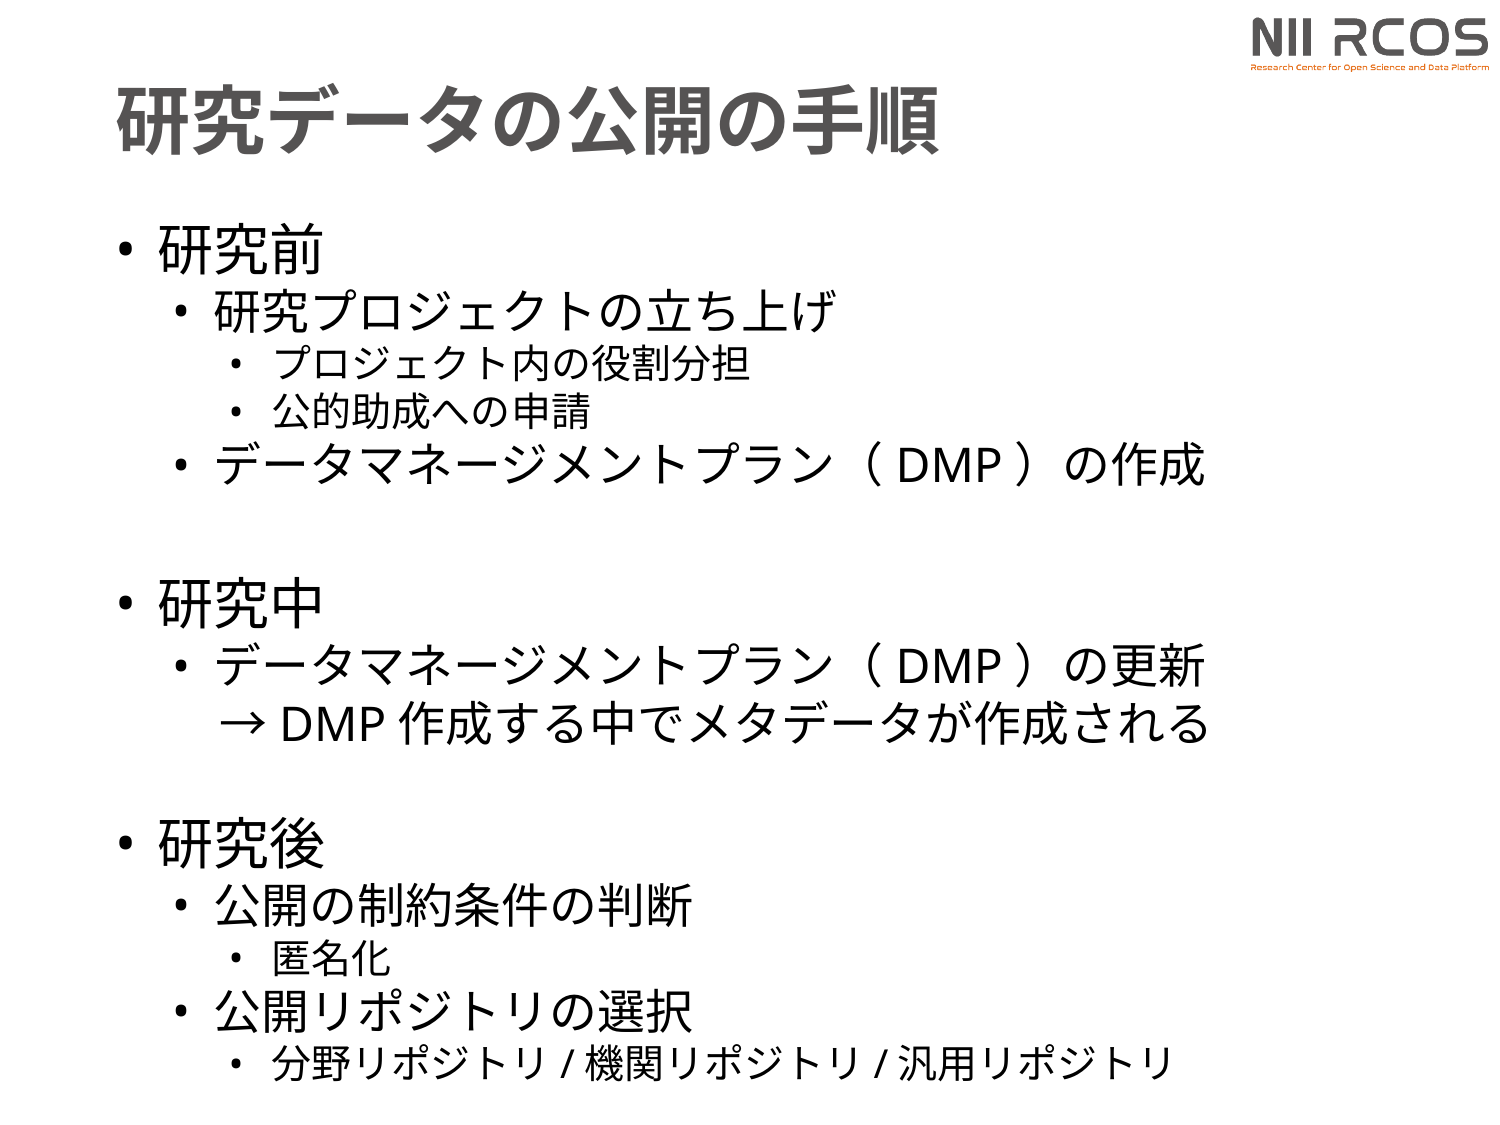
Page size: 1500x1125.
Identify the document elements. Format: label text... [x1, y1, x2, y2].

title 研究データの公開の手順 [100, 59, 1400, 178]
picture [1251, 17, 1489, 72]
list 研究前 研究プロジェクトの立ち上げ プロジェクト内の役割分担 公的助成への申請 データマネージメントプラン（DMP）の作成 研究中 データマネージメントプラン（DMP）の更新 →DMP作成する中でメタデータが作成される 研究後 公開の制約条件の判断 匿名化 公開リポジトリの選択 分野リポジトリ/機関リポジトリ/汎用リポジトリ [100, 206, 1400, 1103]
